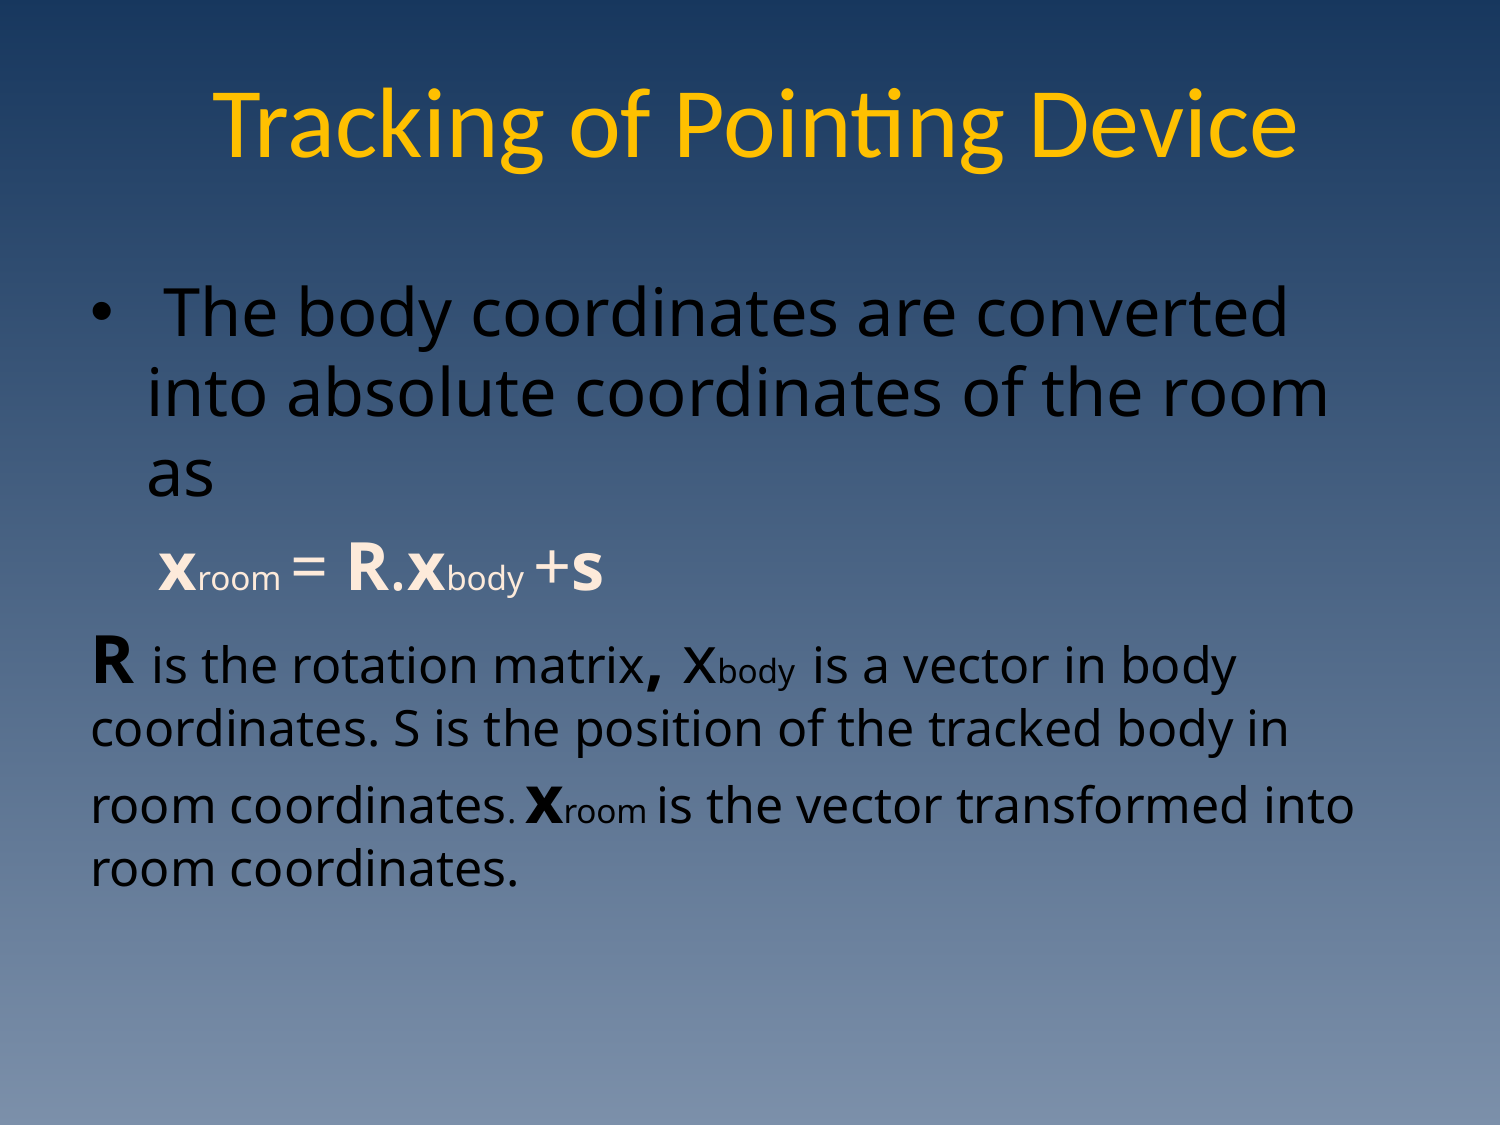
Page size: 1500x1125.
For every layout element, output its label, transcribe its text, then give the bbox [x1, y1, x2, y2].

text_box Tracking of Pointing Device [37, 50, 1475, 185]
list The body coordinates are converted into absolute coordinates of the room as xroom = R.xbody +s R is the rotation matrix, xbody is a vector in body coordinates. S is the position of the tracked body in room coordinates. xroom is the vector transformed into room coordinates. [75, 262, 1425, 1005]
